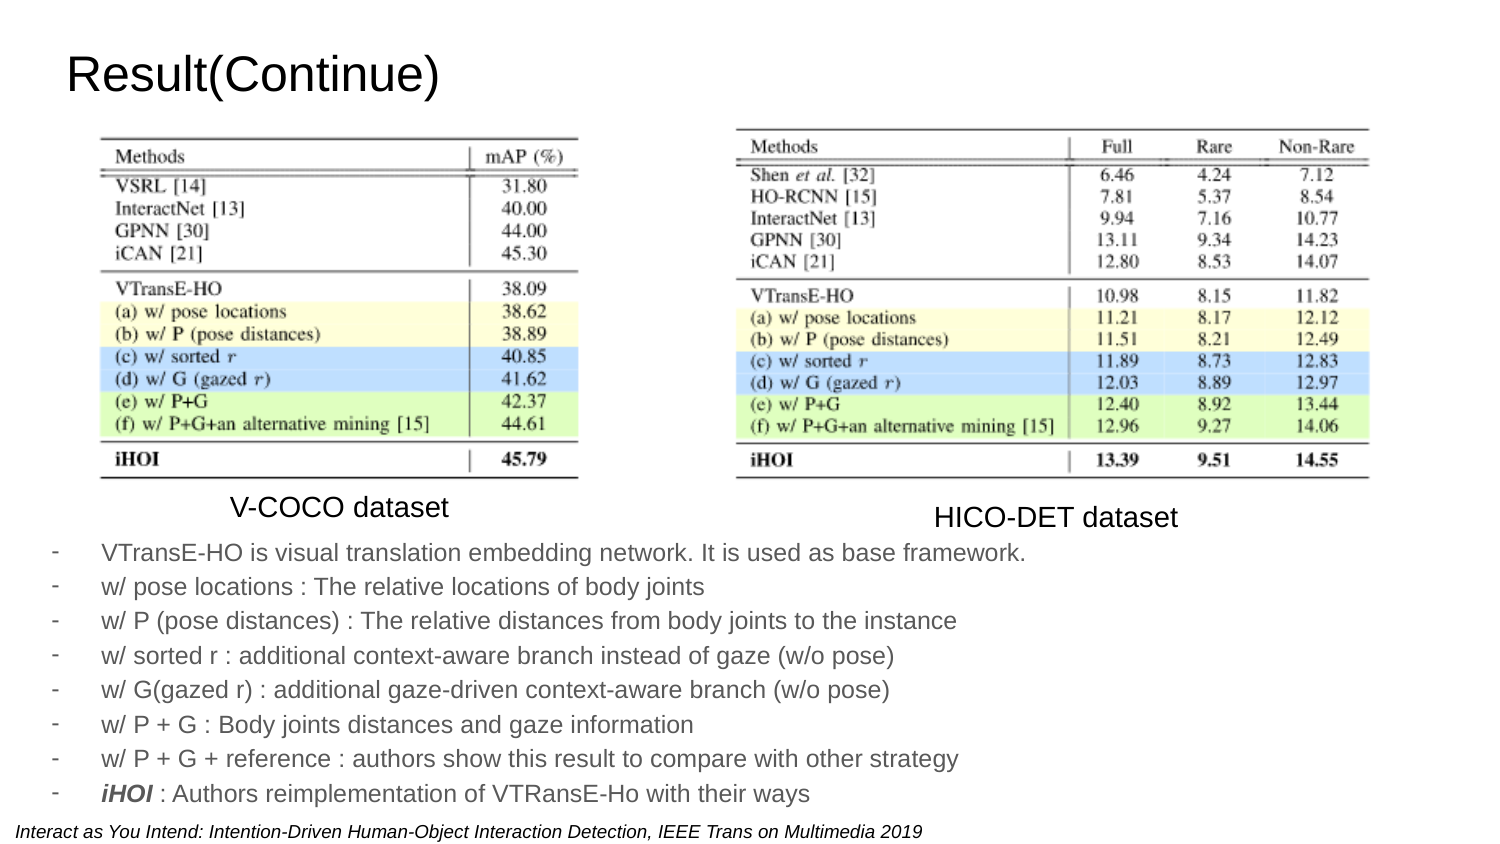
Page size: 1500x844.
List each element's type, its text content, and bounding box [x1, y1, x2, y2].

picture [80, 120, 599, 496]
text_box V-COCO dataset [131, 505, 549, 516]
list VTransE-HO is visual translation embedding network. It is used as base framework. w/ pose locations : The relative locations of body joints w/ P (pose distances) : The relative distances from body joints to the instance w/ sorted r : additional context-aware branch instead of gaze (w/o pose) w/ G(gazed r) : additional gaze-driven context-aware branch (w/o pose) w/ P + G : Body joints distances and gaze information w/ P + G + reference : authors show this result to compare with other strategy iHOI : Authors reimplementation of VTRansE-Ho with their ways [11, 516, 1409, 844]
text_box HICO-DET dataset [847, 512, 1265, 516]
picture [724, 113, 1388, 504]
title Result(Continue) [51, 26, 1449, 121]
